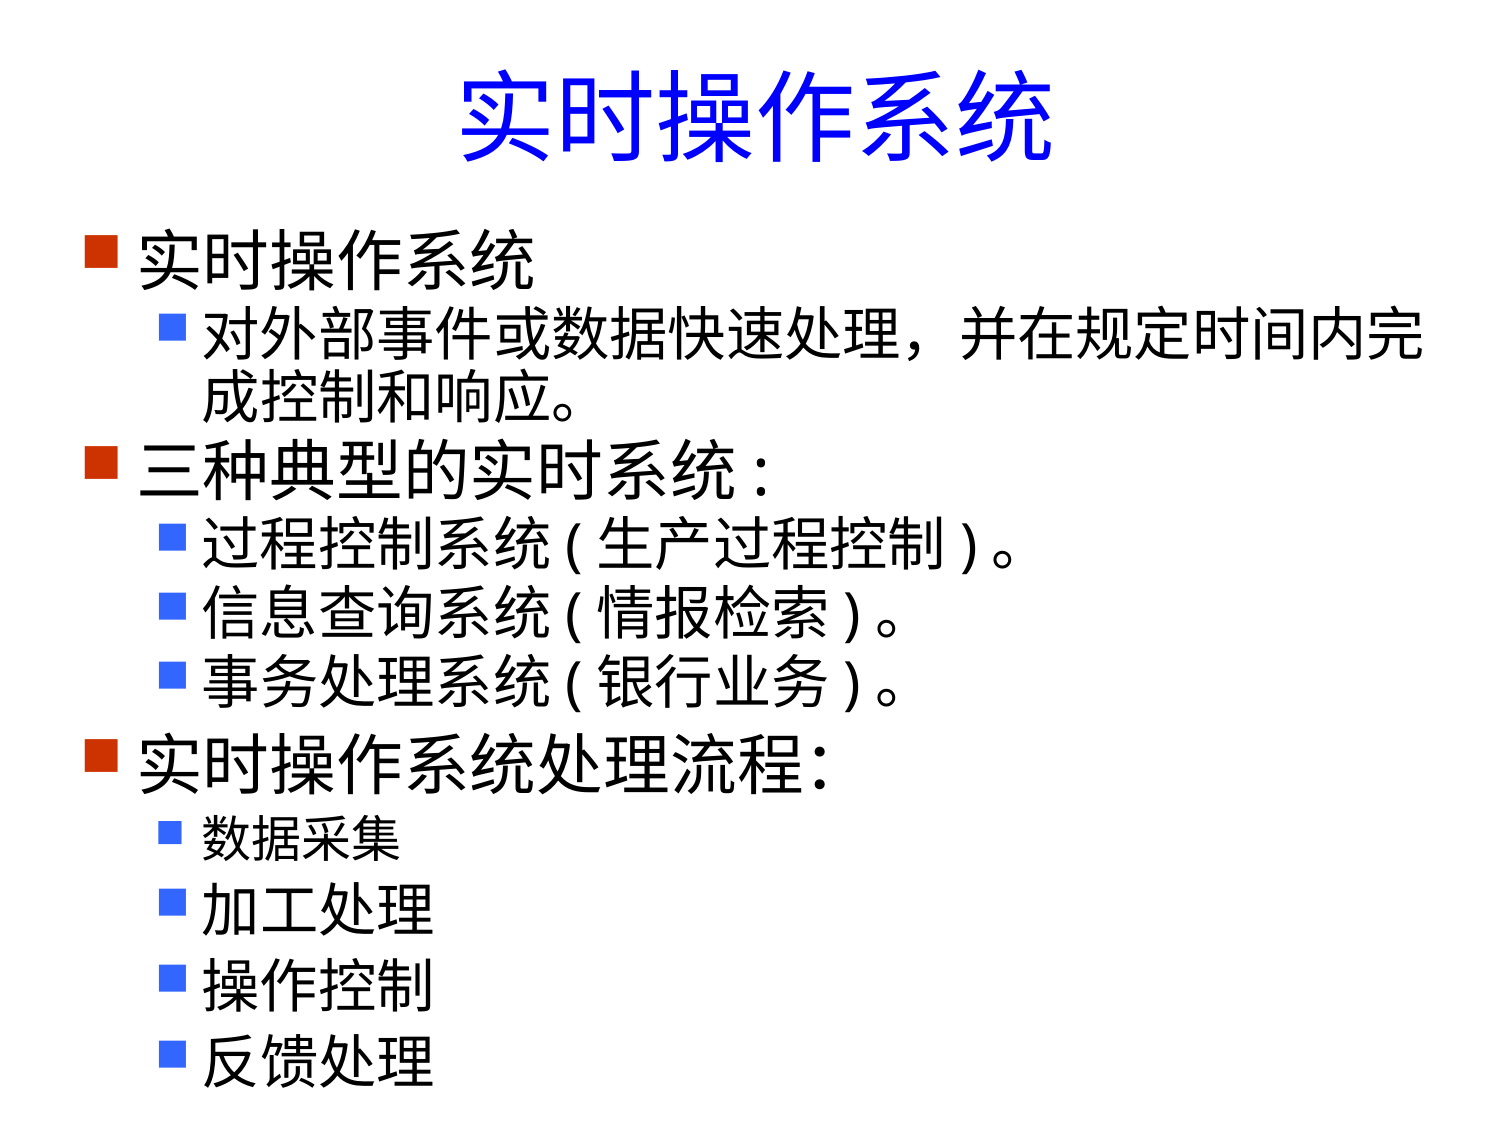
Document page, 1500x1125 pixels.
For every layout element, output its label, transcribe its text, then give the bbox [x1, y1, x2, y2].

list 实时操作系统 对外部事件或数据快速处理，并在规定时间内完成控制和响应。 三种典型的实时系统: 过程控制系统(生产过程控制)。 信息查询系统(情报检索)。 事务处理系统(银行业务)。 实时操作系统处理流程： 数据采集 加工处理 操作控制 反馈处理 [64, 219, 1448, 1107]
title 实时操作系统 [64, 20, 1448, 209]
